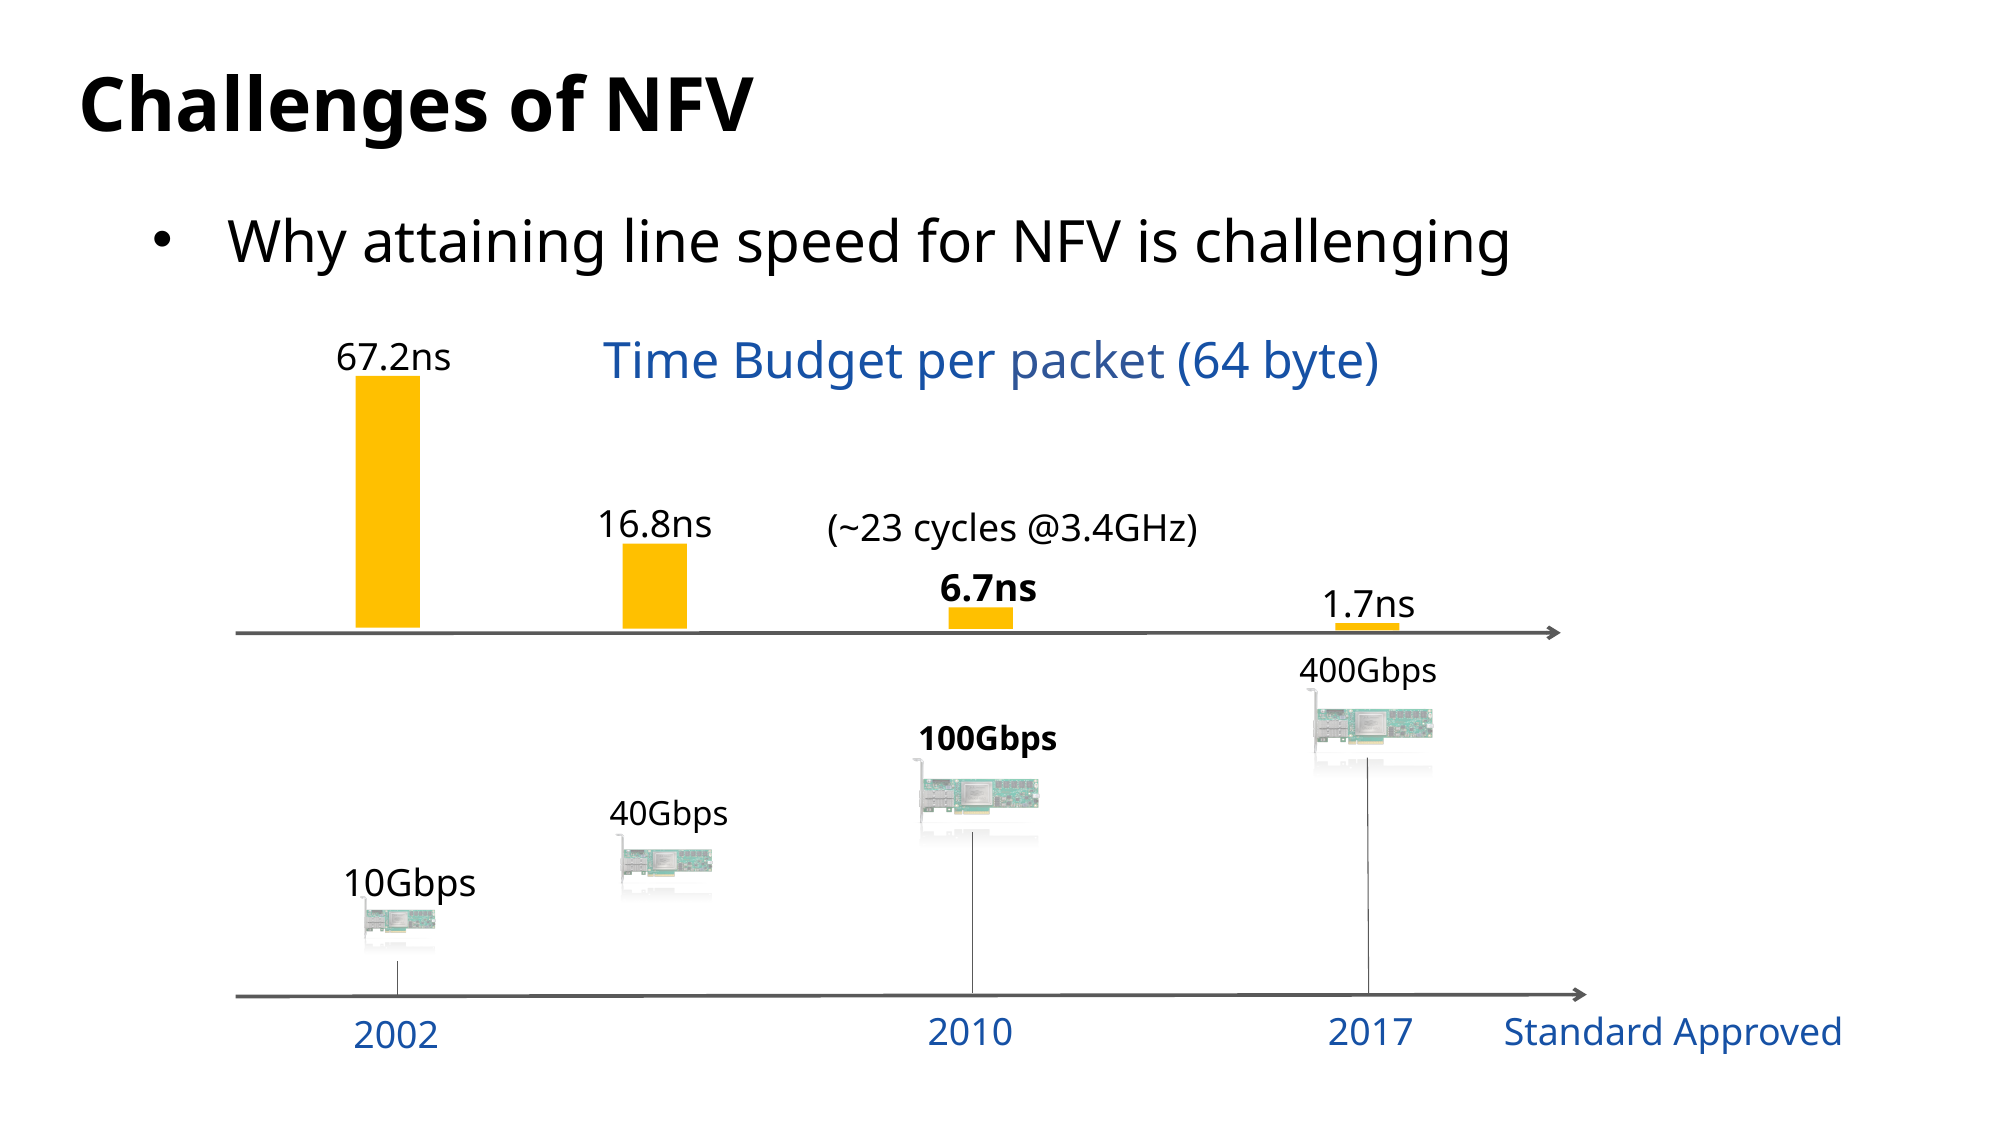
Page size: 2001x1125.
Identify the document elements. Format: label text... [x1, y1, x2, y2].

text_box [235, 321, 1561, 634]
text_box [235, 641, 1866, 1065]
title Challenges of NFV [63, 0, 1988, 216]
text_box Why attaining line speed for NFV is challenging [137, 196, 1936, 282]
